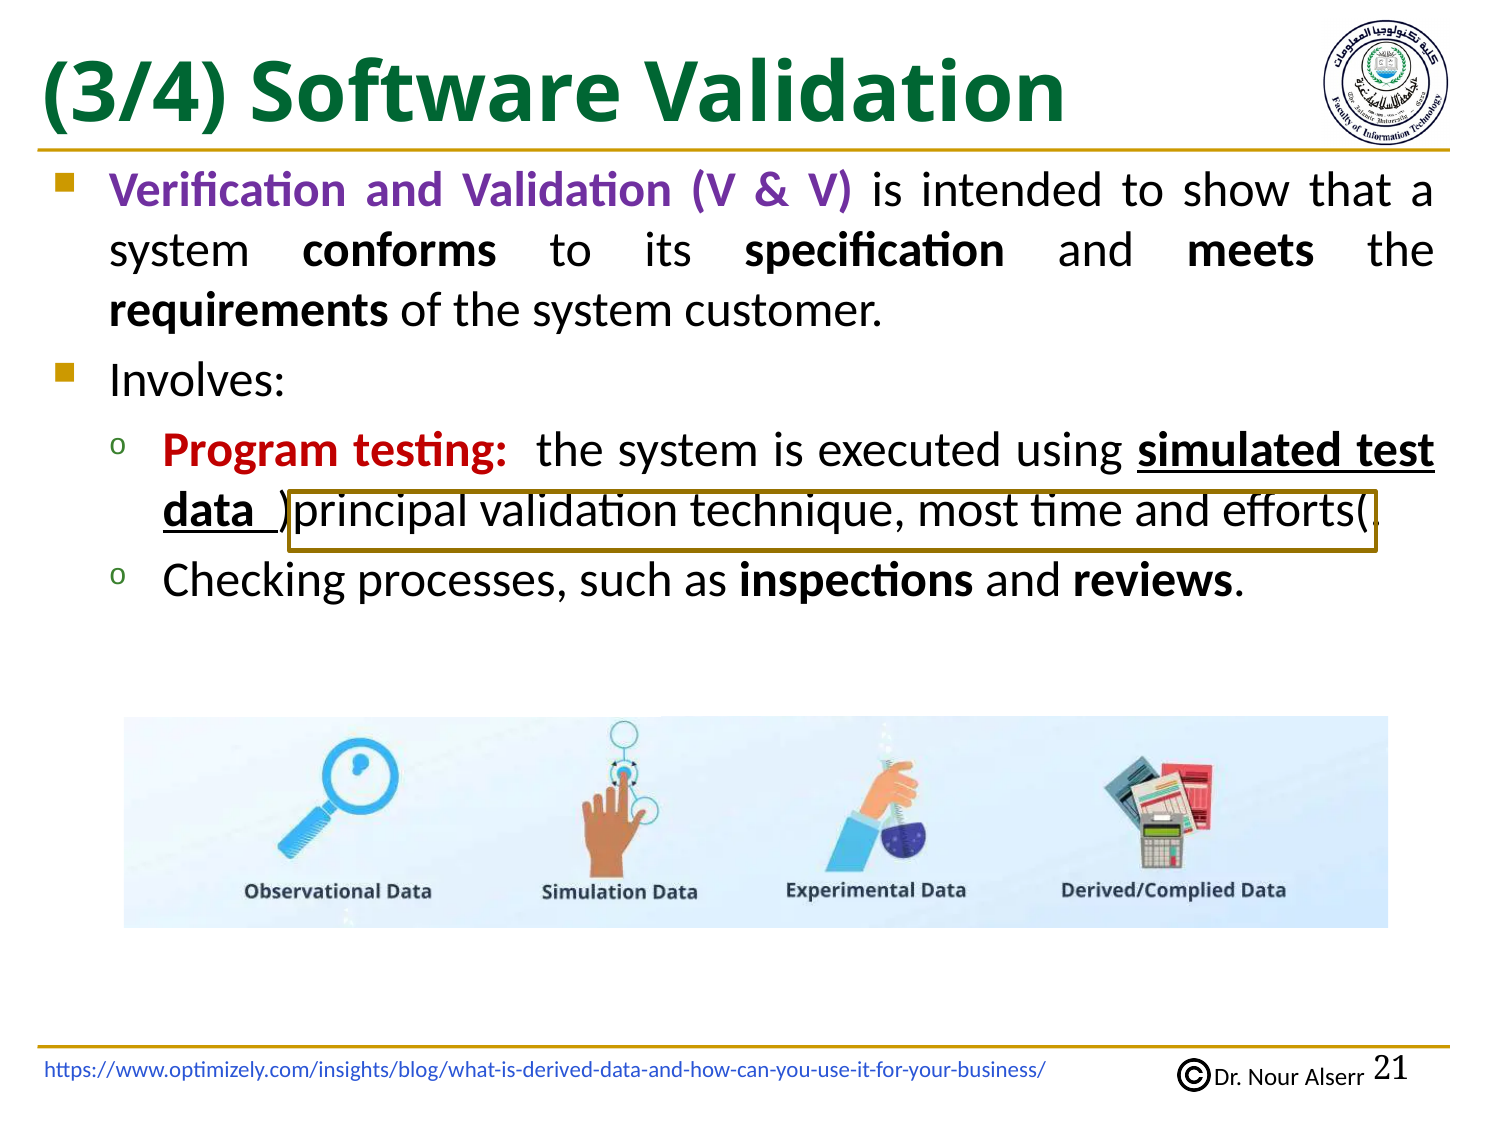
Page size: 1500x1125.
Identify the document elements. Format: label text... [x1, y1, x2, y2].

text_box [123, 716, 1389, 928]
list Verification and Validation (V & V) is intended to show that a system conforms to its specification and meets the requirements of the system customer. Involves: Program testing: the system is executed using simulated test data )principal validation technique, most time and efforts(. Checking processes, such as inspections and reviews. [37, 148, 1451, 950]
text_box [287, 489, 1378, 553]
picture [1321, 18, 1450, 30]
slide_number 21 [1074, 1023, 1426, 1100]
text_box https://www.optimizely.com/insights/blog/what-is-derived-data-and-how-can-you-use-it-for-your-business/ [29, 1046, 1097, 1089]
title (3/4) Software Validation [26, 30, 1461, 207]
